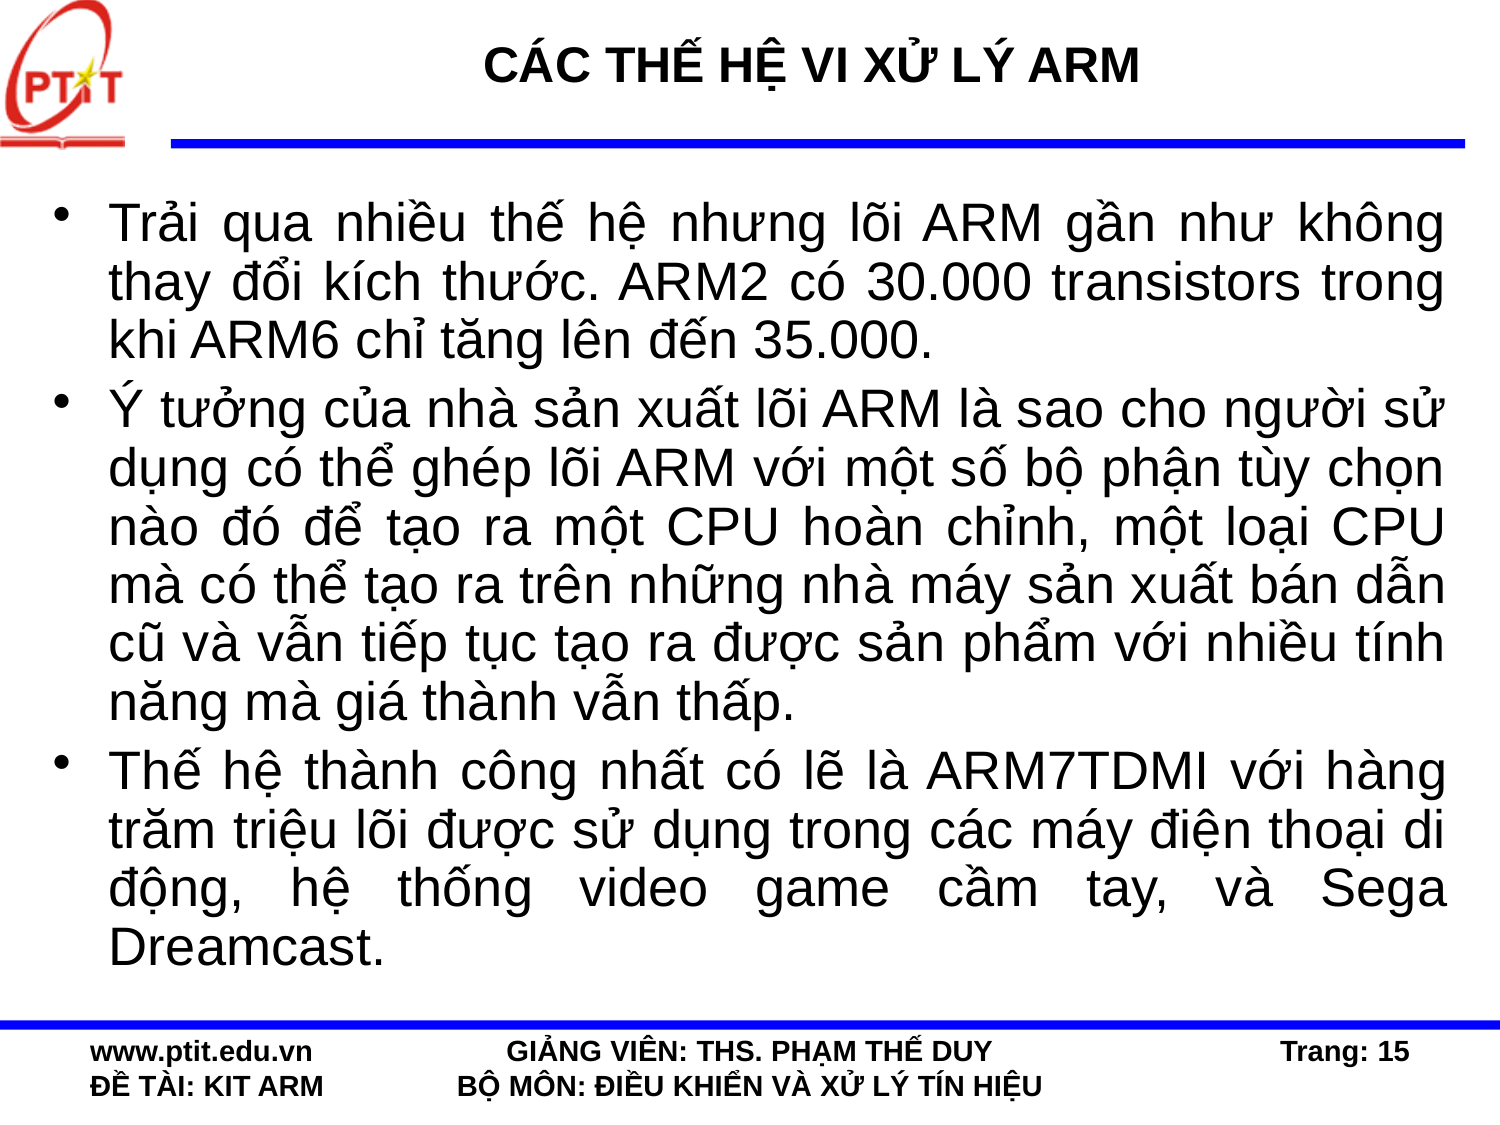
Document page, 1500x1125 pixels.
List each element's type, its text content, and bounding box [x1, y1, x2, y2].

picture [0, 0, 125, 150]
slide_number www.ptit.edu.vn ĐỀ TÀI: KIT ARM [74, 1024, 387, 1103]
slide_number Trang: 15 [1074, 1024, 1426, 1103]
list Trải qua nhiều thế hệ nhưng lõi ARM gần như không thay đổi kích thước. ARM2 có 30.000 transistors trong khi ARM6 chỉ tăng lên đến 35.000. Ý tưởng của nhà sản xuất lõi ARM là sao cho người sử dụng có thể ghép lõi ARM với một số bộ phận tùy chọn nào đó để tạo ra một CPU hoàn chỉnh, một loại CPU mà có thể tạo ra trên những nhà máy sản xuất bán dẫn cũ và vẫn tiếp tục tạo ra được sản phẩm với nhiều tính năng mà giá thành vẫn thấp. Thế hệ thành công nhất có lẽ là ARM7TDMI với hàng trăm triệu lõi được sử dụng trong các máy điện thoại di động, hệ thống video game cầm tay, và Sega Dreamcast. [37, 187, 1463, 988]
footer GIẢNG VIÊN: THS. PHẠM THẾ DUY BỘ MÔN: ĐIỀU KHIỂN VÀ XỬ LÝ TÍN HIỆU [387, 1024, 1074, 1103]
title CÁC THẾ HỆ VI XỬ LÝ ARM [137, 24, 1488, 118]
